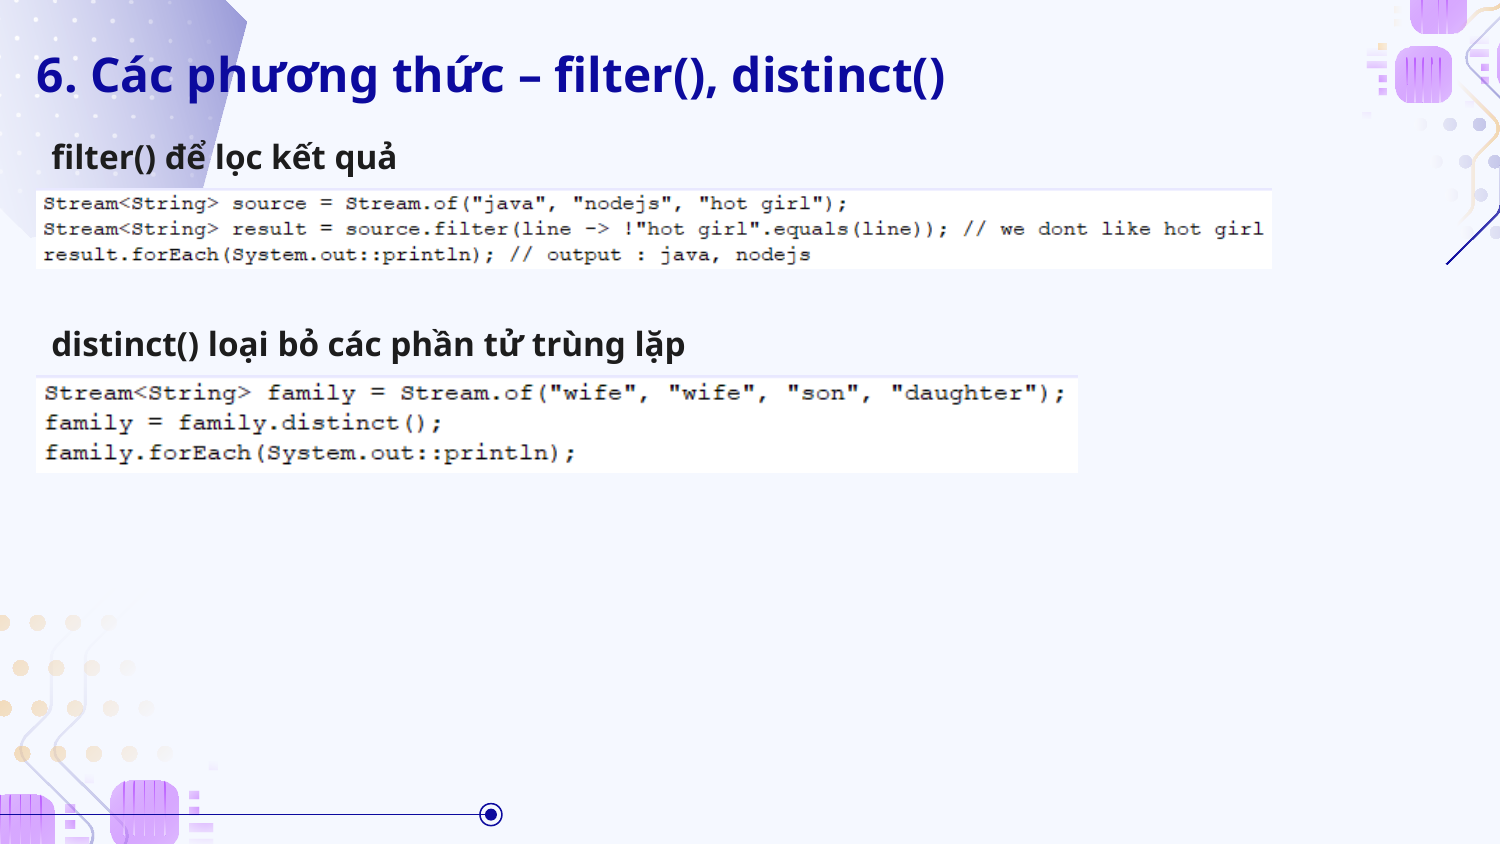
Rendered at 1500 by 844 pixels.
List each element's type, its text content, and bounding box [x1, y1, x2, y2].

text_box filter() để lọc kết quả [36, 124, 1063, 187]
picture [0, 0, 1272, 474]
text_box distinct() loại bỏ các phần tử trùng lặp [36, 305, 1326, 376]
text_box 6. Các phương thức – filter(), distinct() [21, 29, 1286, 124]
